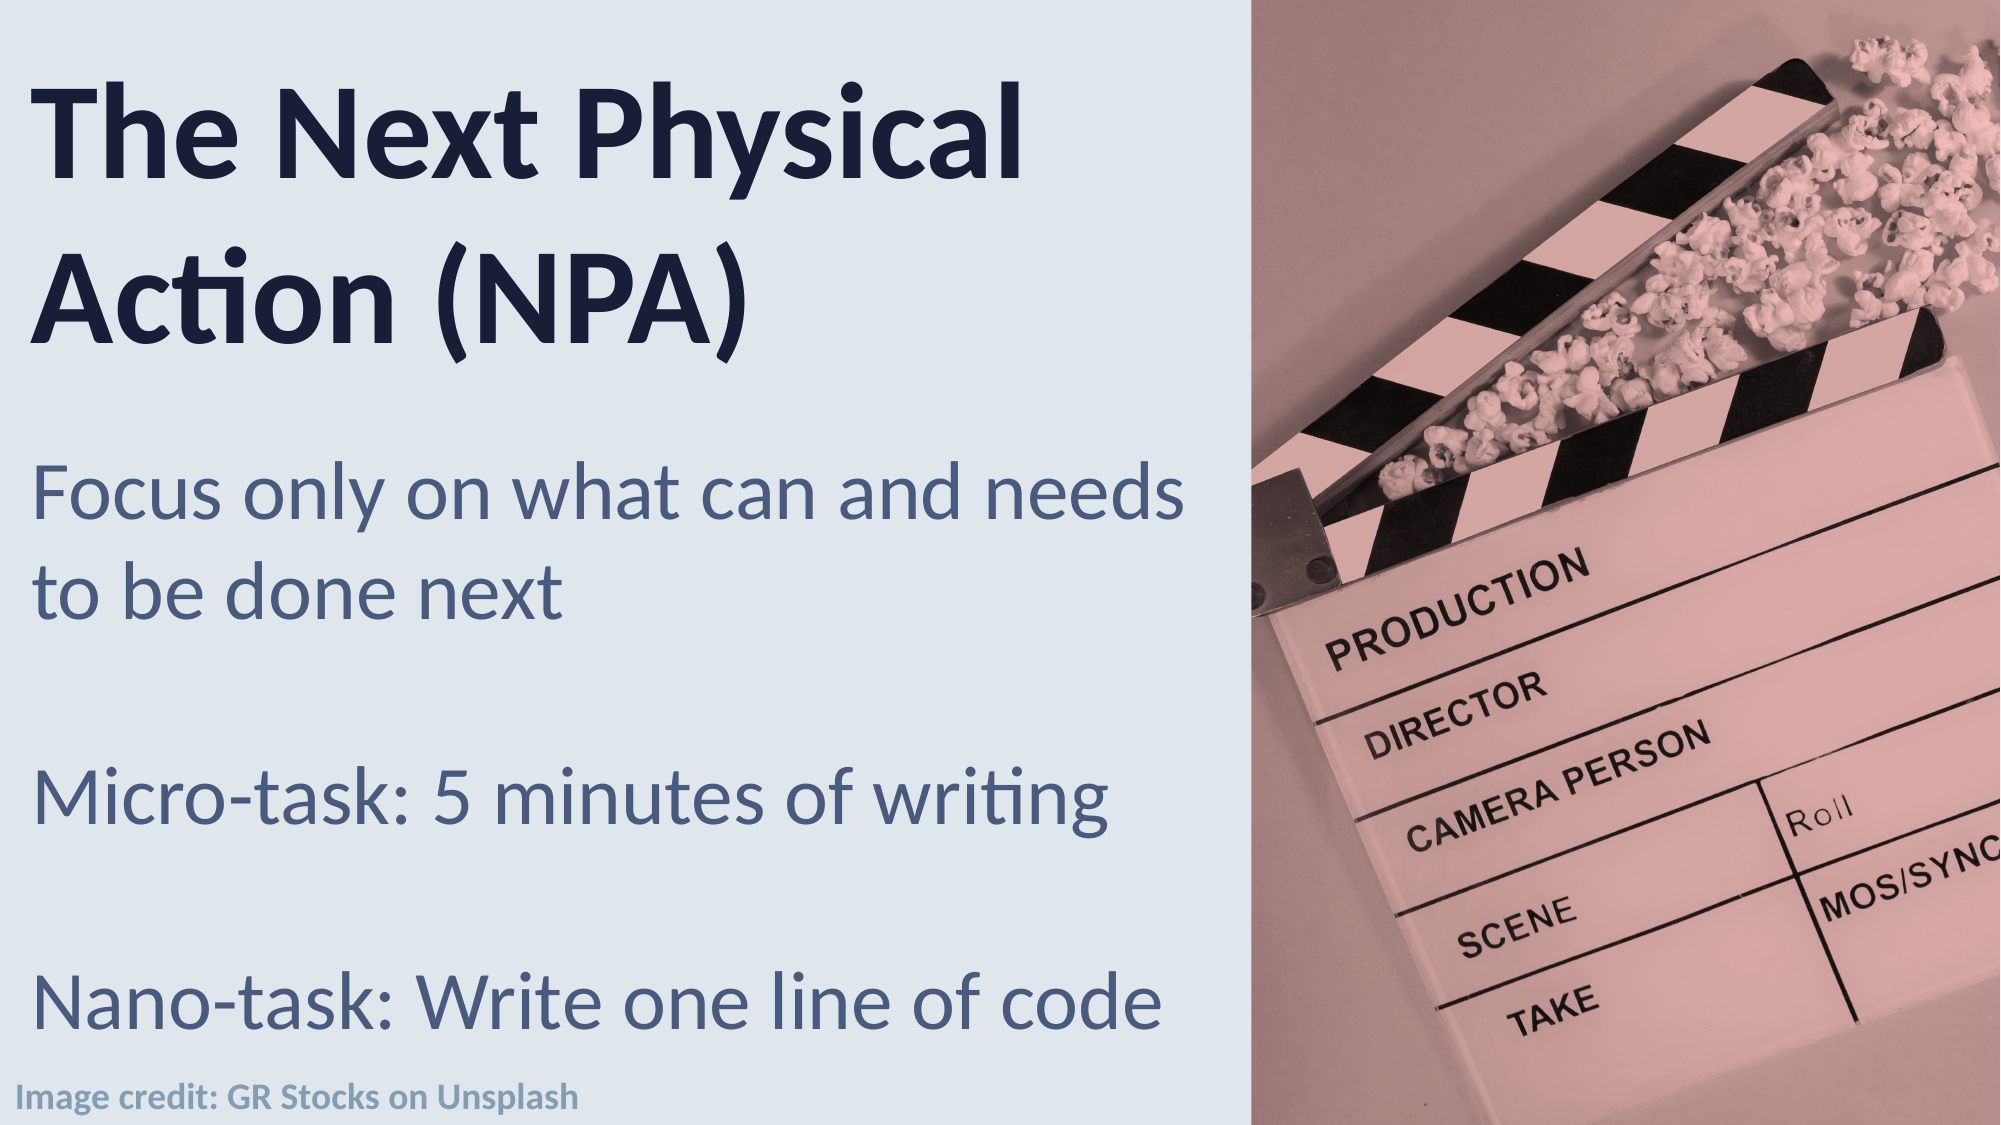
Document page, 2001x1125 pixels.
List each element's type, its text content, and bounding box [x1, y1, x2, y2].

text_box The Next Physical Action (NPA) [16, 33, 1251, 379]
text_box Micro-task: 5 minutes of writing [16, 734, 1251, 849]
text_box Focus only on what can and needs to be done next [16, 428, 1234, 644]
text_box Image credit: GR Stocks on Unsplash [0, 1064, 789, 1125]
text_box Nano-task: Write one line of code [16, 938, 1251, 1054]
picture [1251, 0, 2000, 1125]
